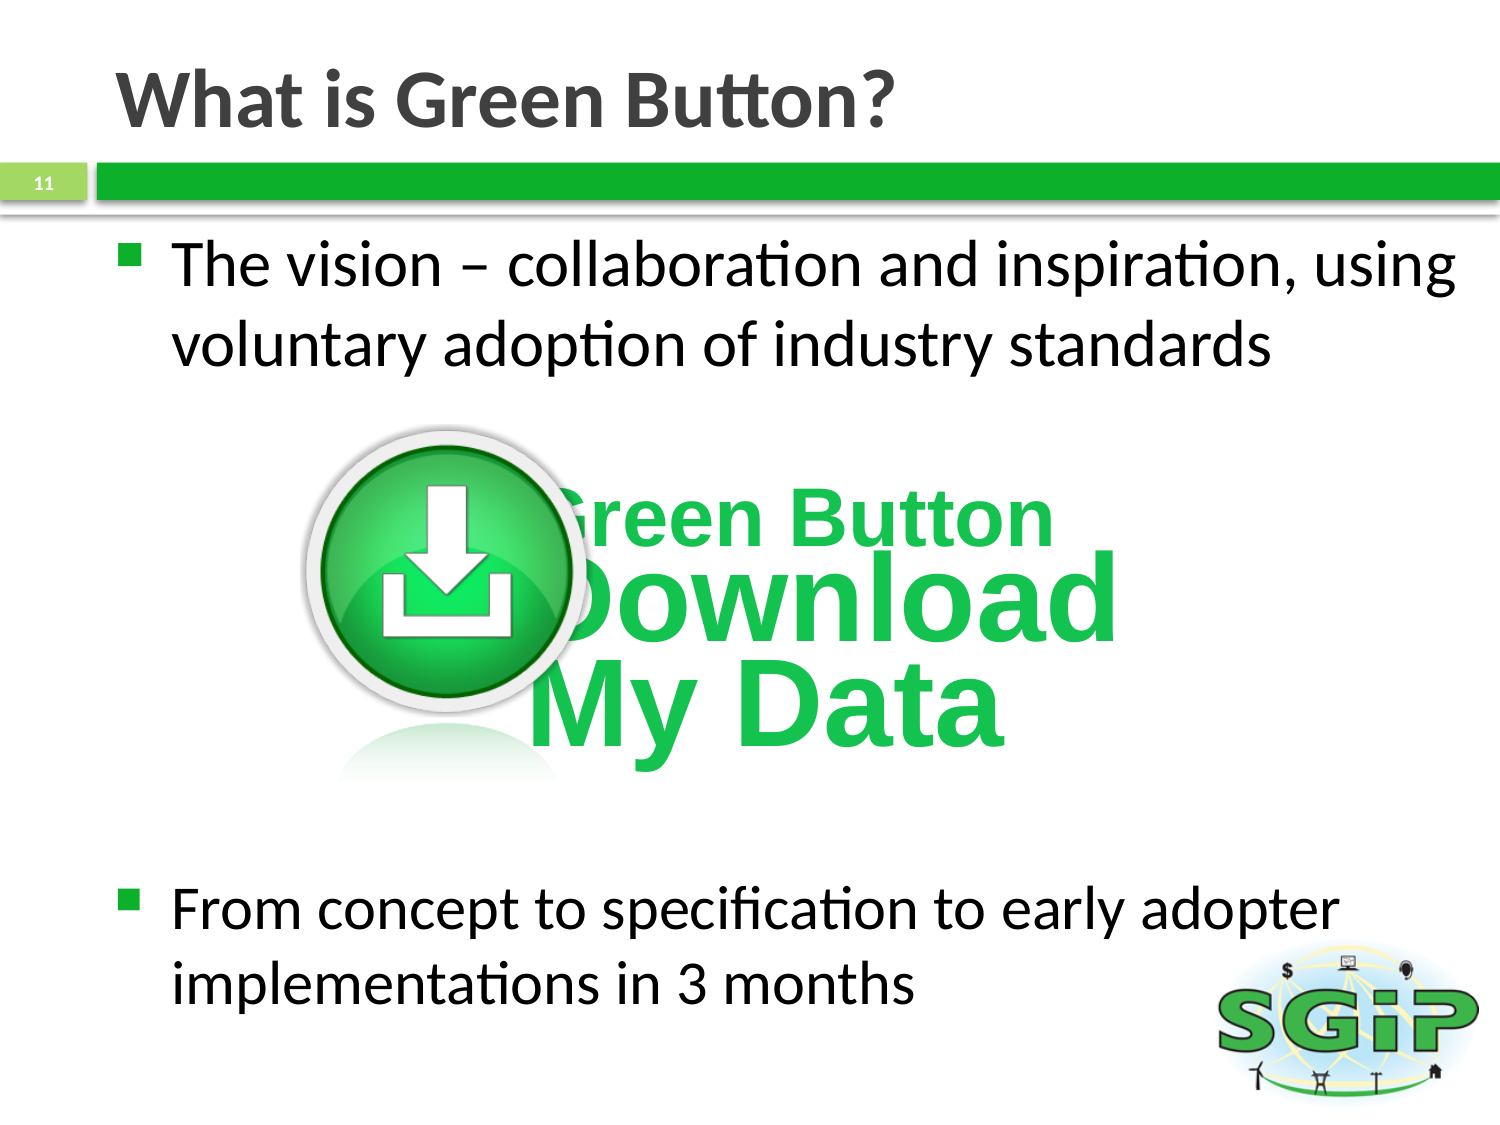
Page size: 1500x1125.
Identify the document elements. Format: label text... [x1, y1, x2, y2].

list The vision – collaboration and inspiration, using voluntary adoption of industry standards From concept to specification to early adopter implementations in 3 months [99, 212, 1475, 1025]
title What is Green Button? [100, 12, 1475, 175]
picture [1212, 937, 1479, 1110]
slide_number 11 [0, 162, 88, 203]
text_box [299, 424, 1056, 781]
